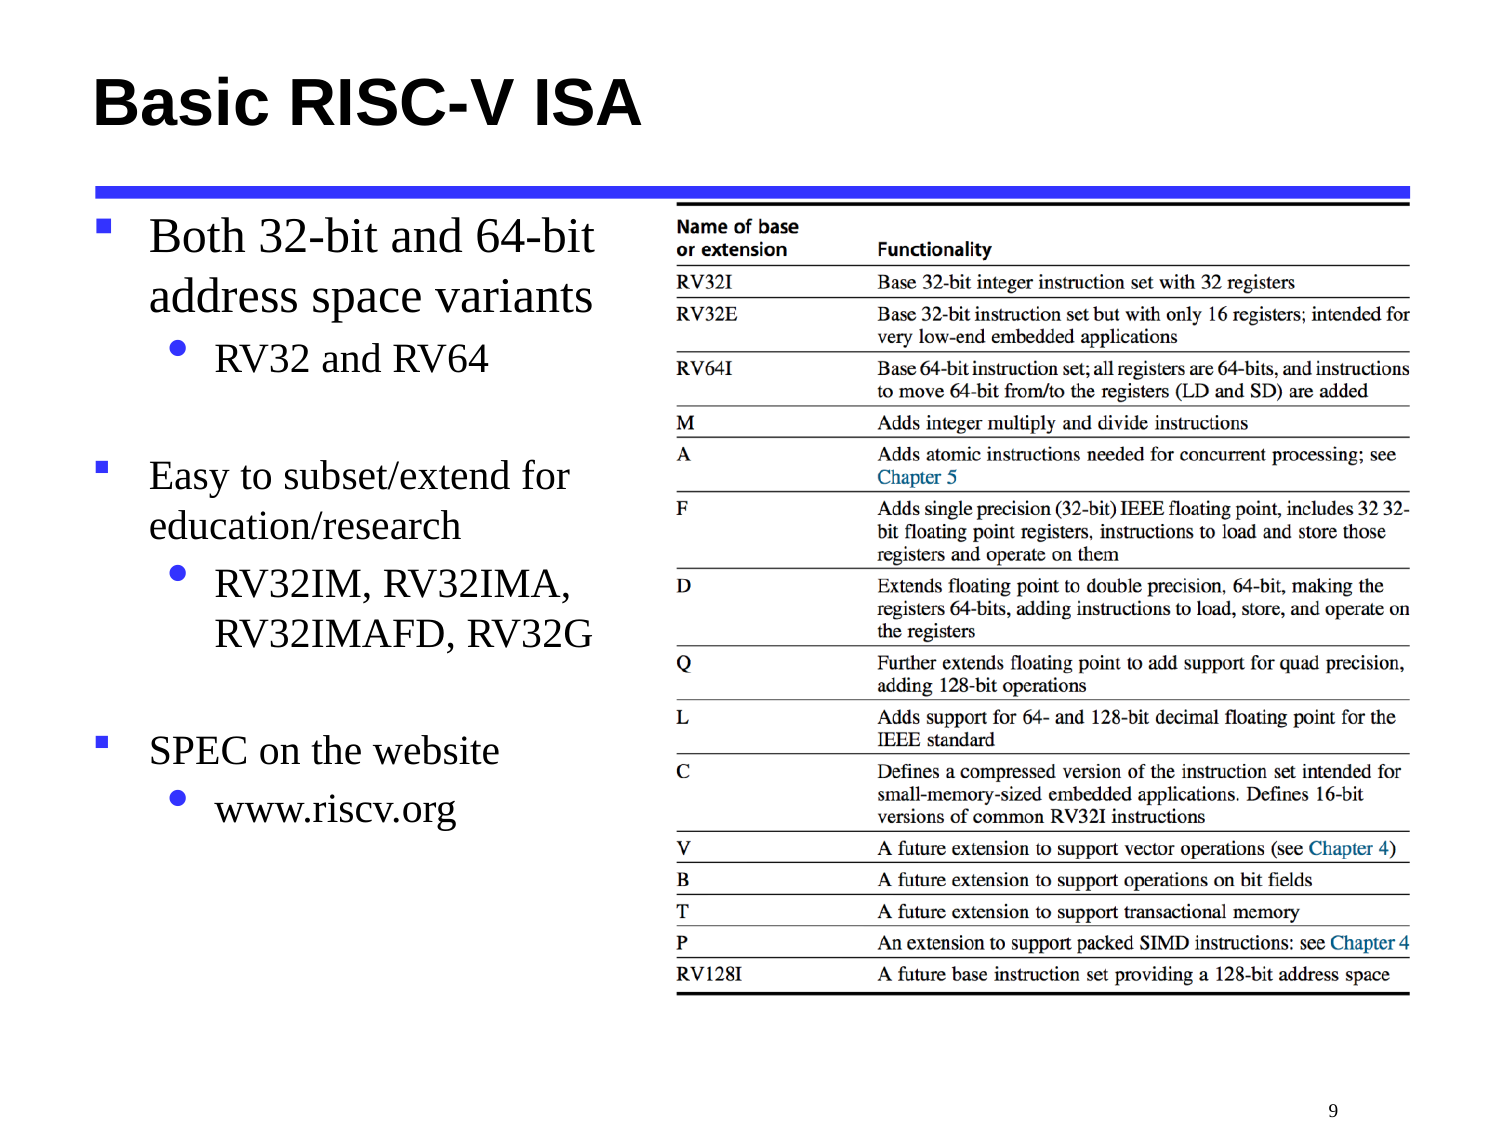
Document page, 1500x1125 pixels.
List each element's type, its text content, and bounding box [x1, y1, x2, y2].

slide_number 9 [1185, 1068, 1500, 1125]
title Basic RISC-V ISA [77, 15, 1353, 183]
picture [655, 194, 1423, 1005]
list Both 32-bit and 64-bit address space variants RV32 and RV64 Easy to subset/extend for education/research RV32IM, RV32IMA, RV32IMAFD, RV32G SPEC on the website www.riscv.org [77, 195, 727, 1087]
